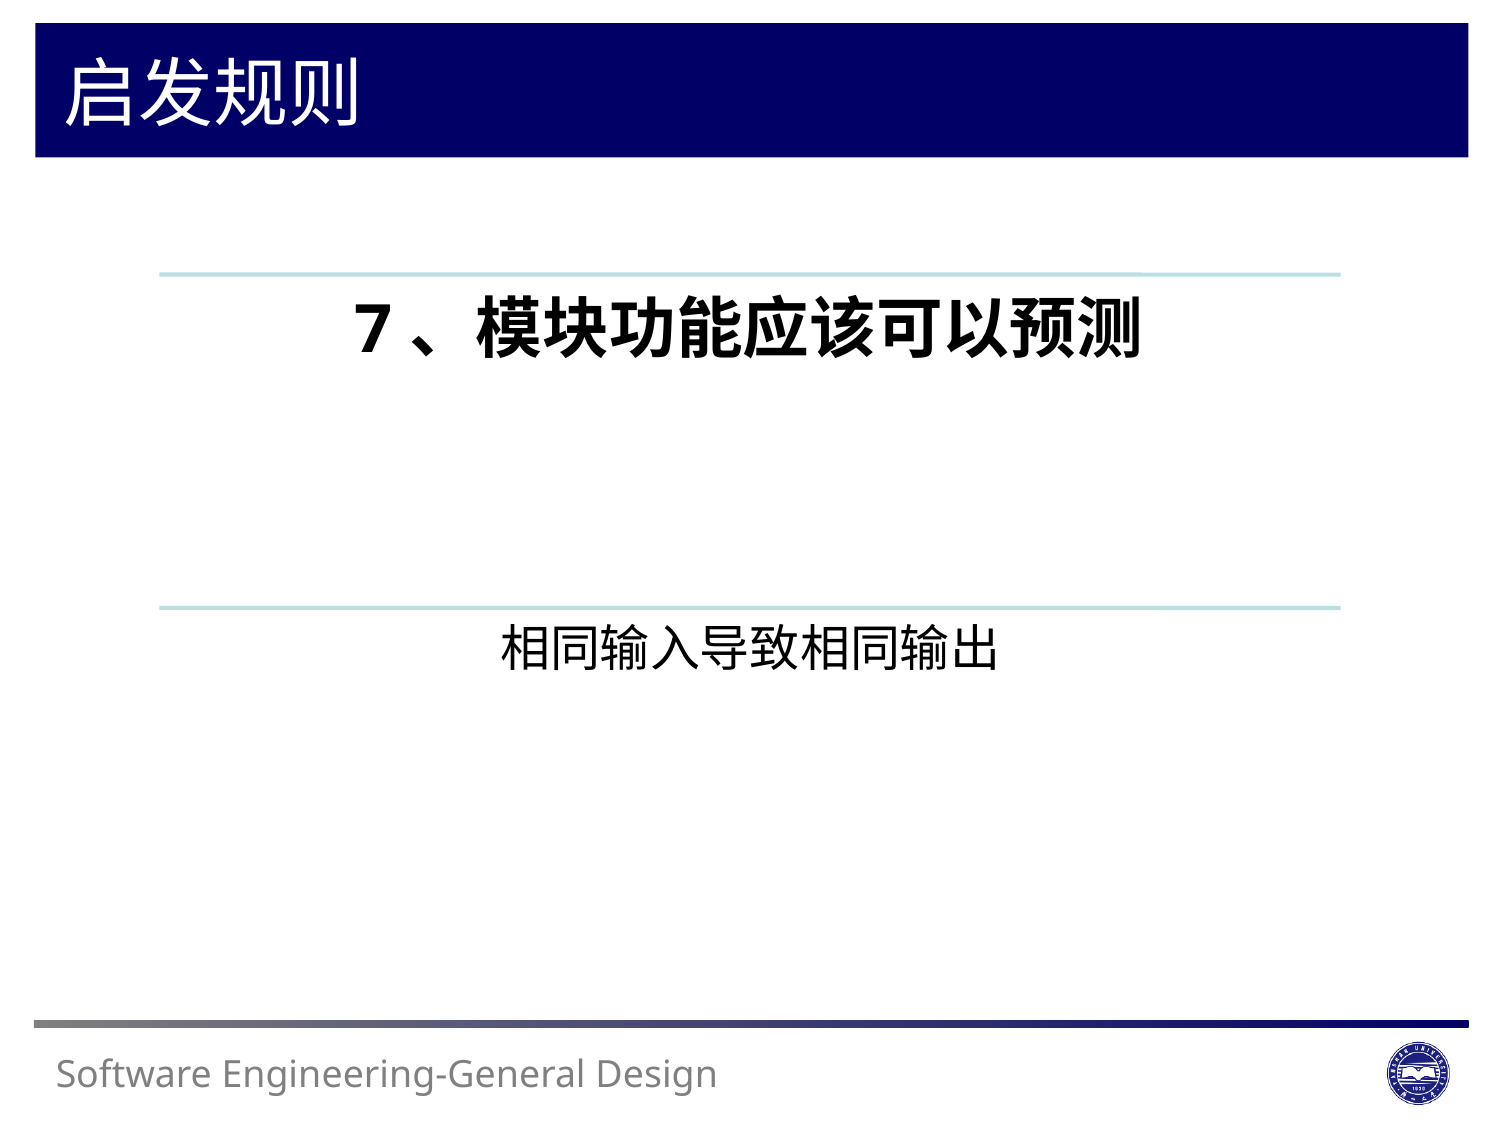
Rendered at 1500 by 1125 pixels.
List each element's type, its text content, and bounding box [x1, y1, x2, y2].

picture [1375, 1039, 1461, 1110]
text_box 启发规则 [48, 38, 1371, 149]
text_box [159, 274, 1341, 942]
